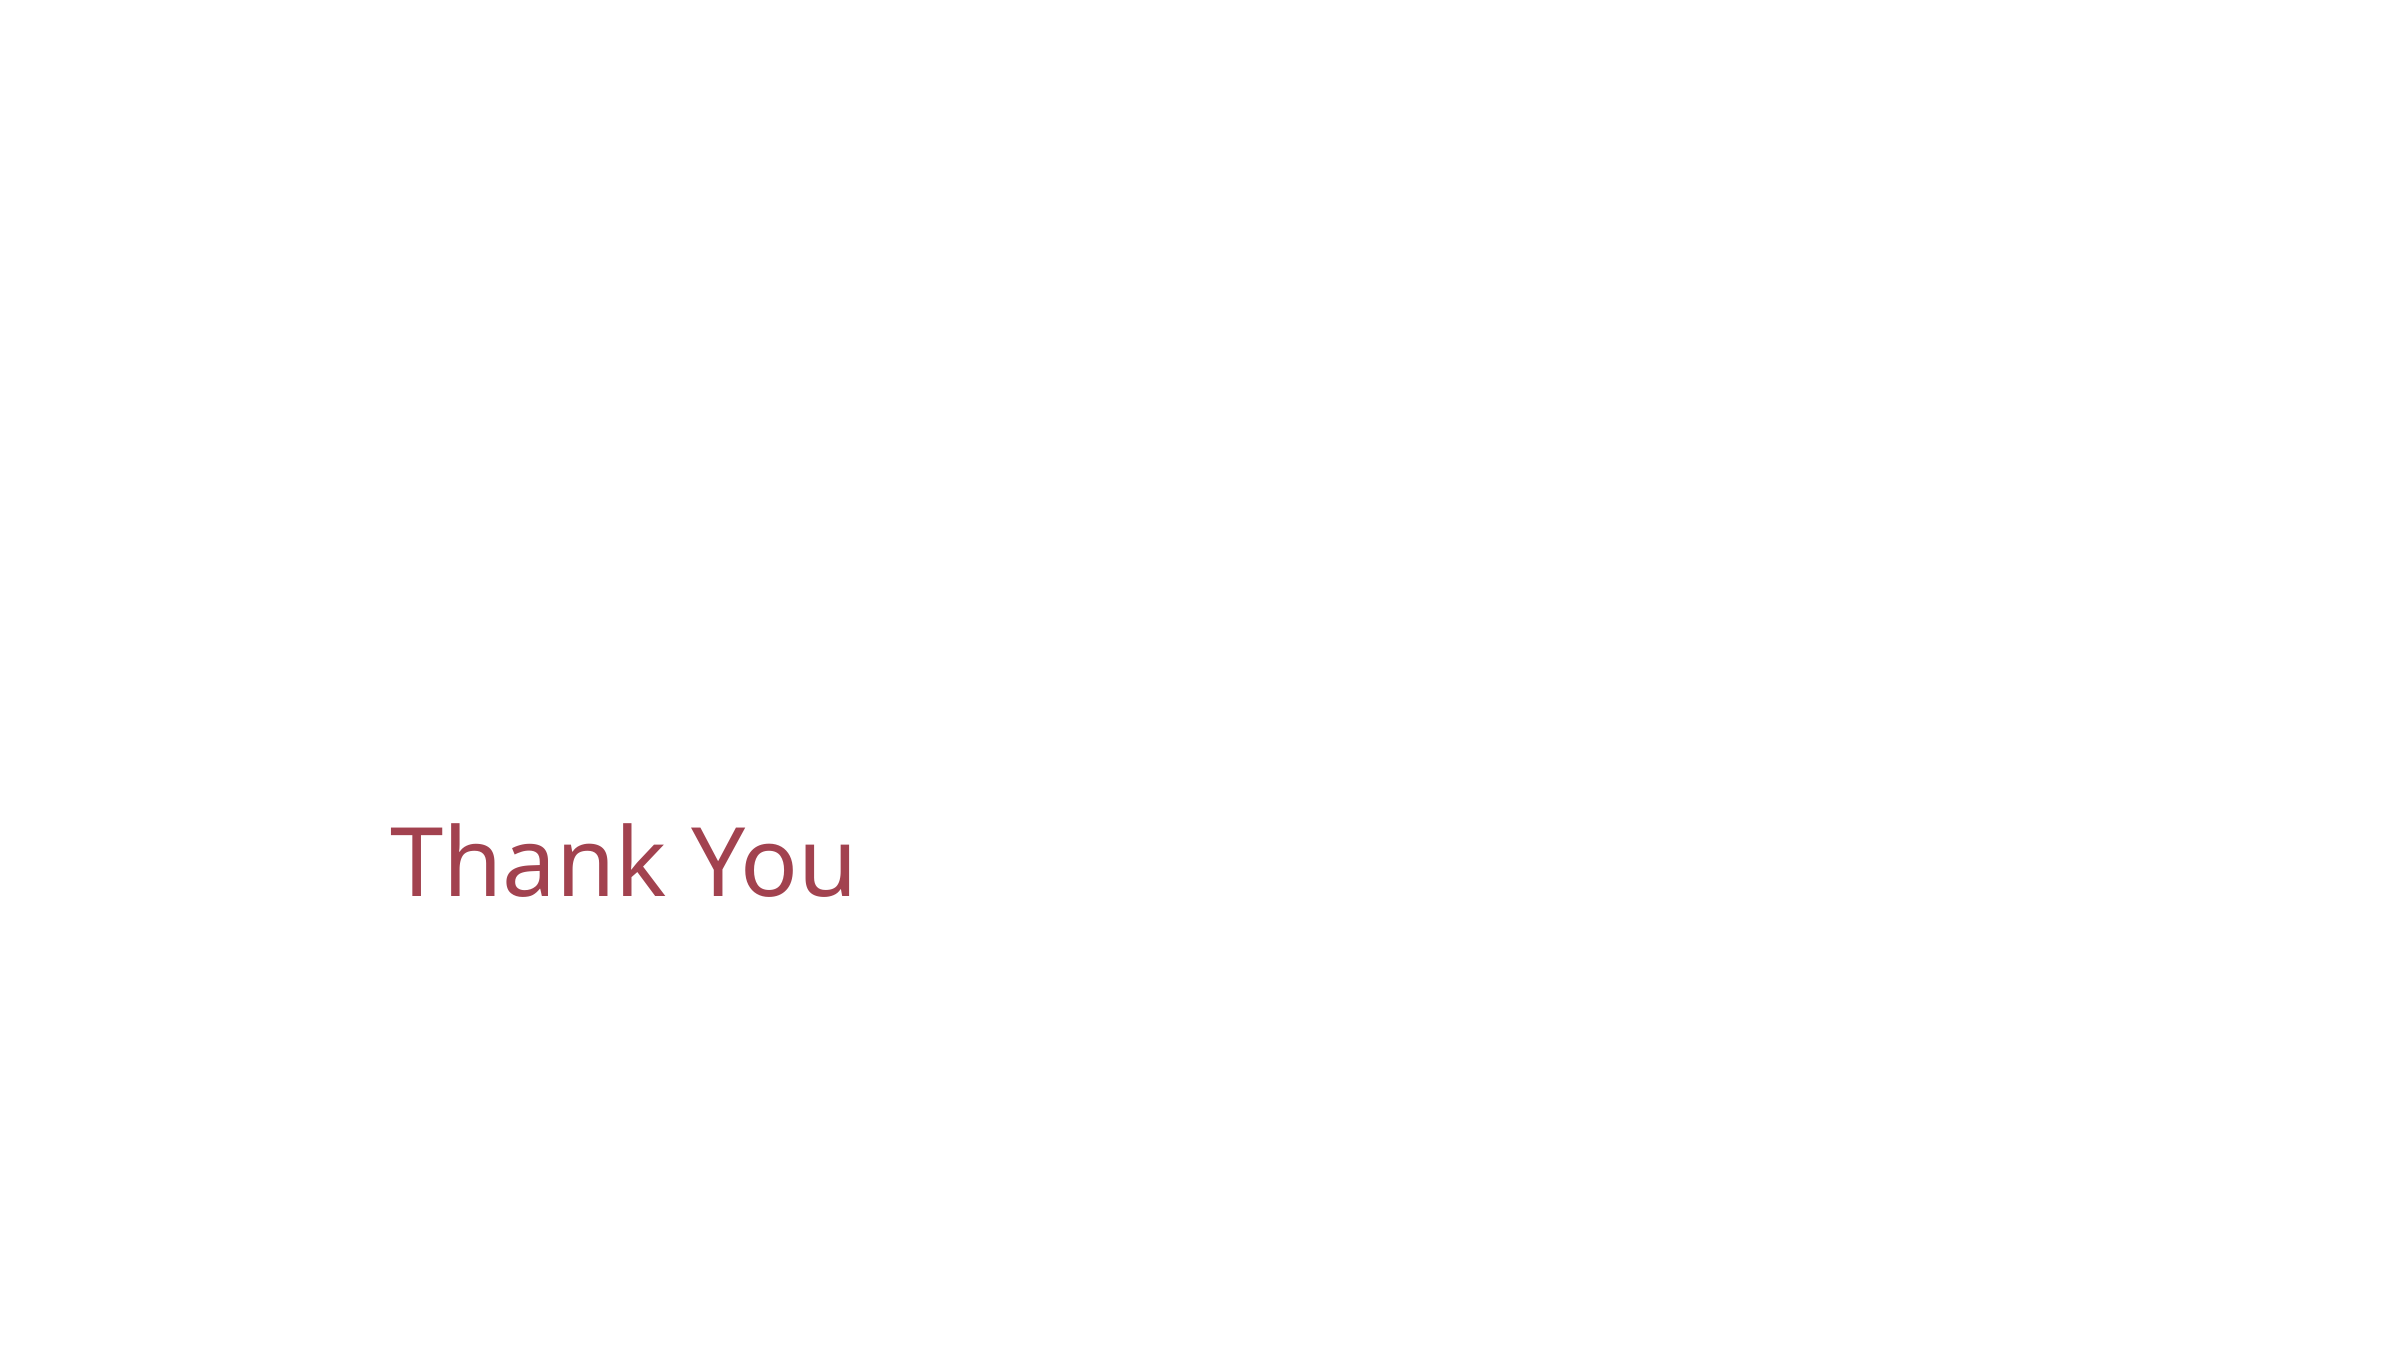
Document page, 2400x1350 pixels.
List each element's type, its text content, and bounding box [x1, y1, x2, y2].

title Thank You [375, 462, 2263, 923]
